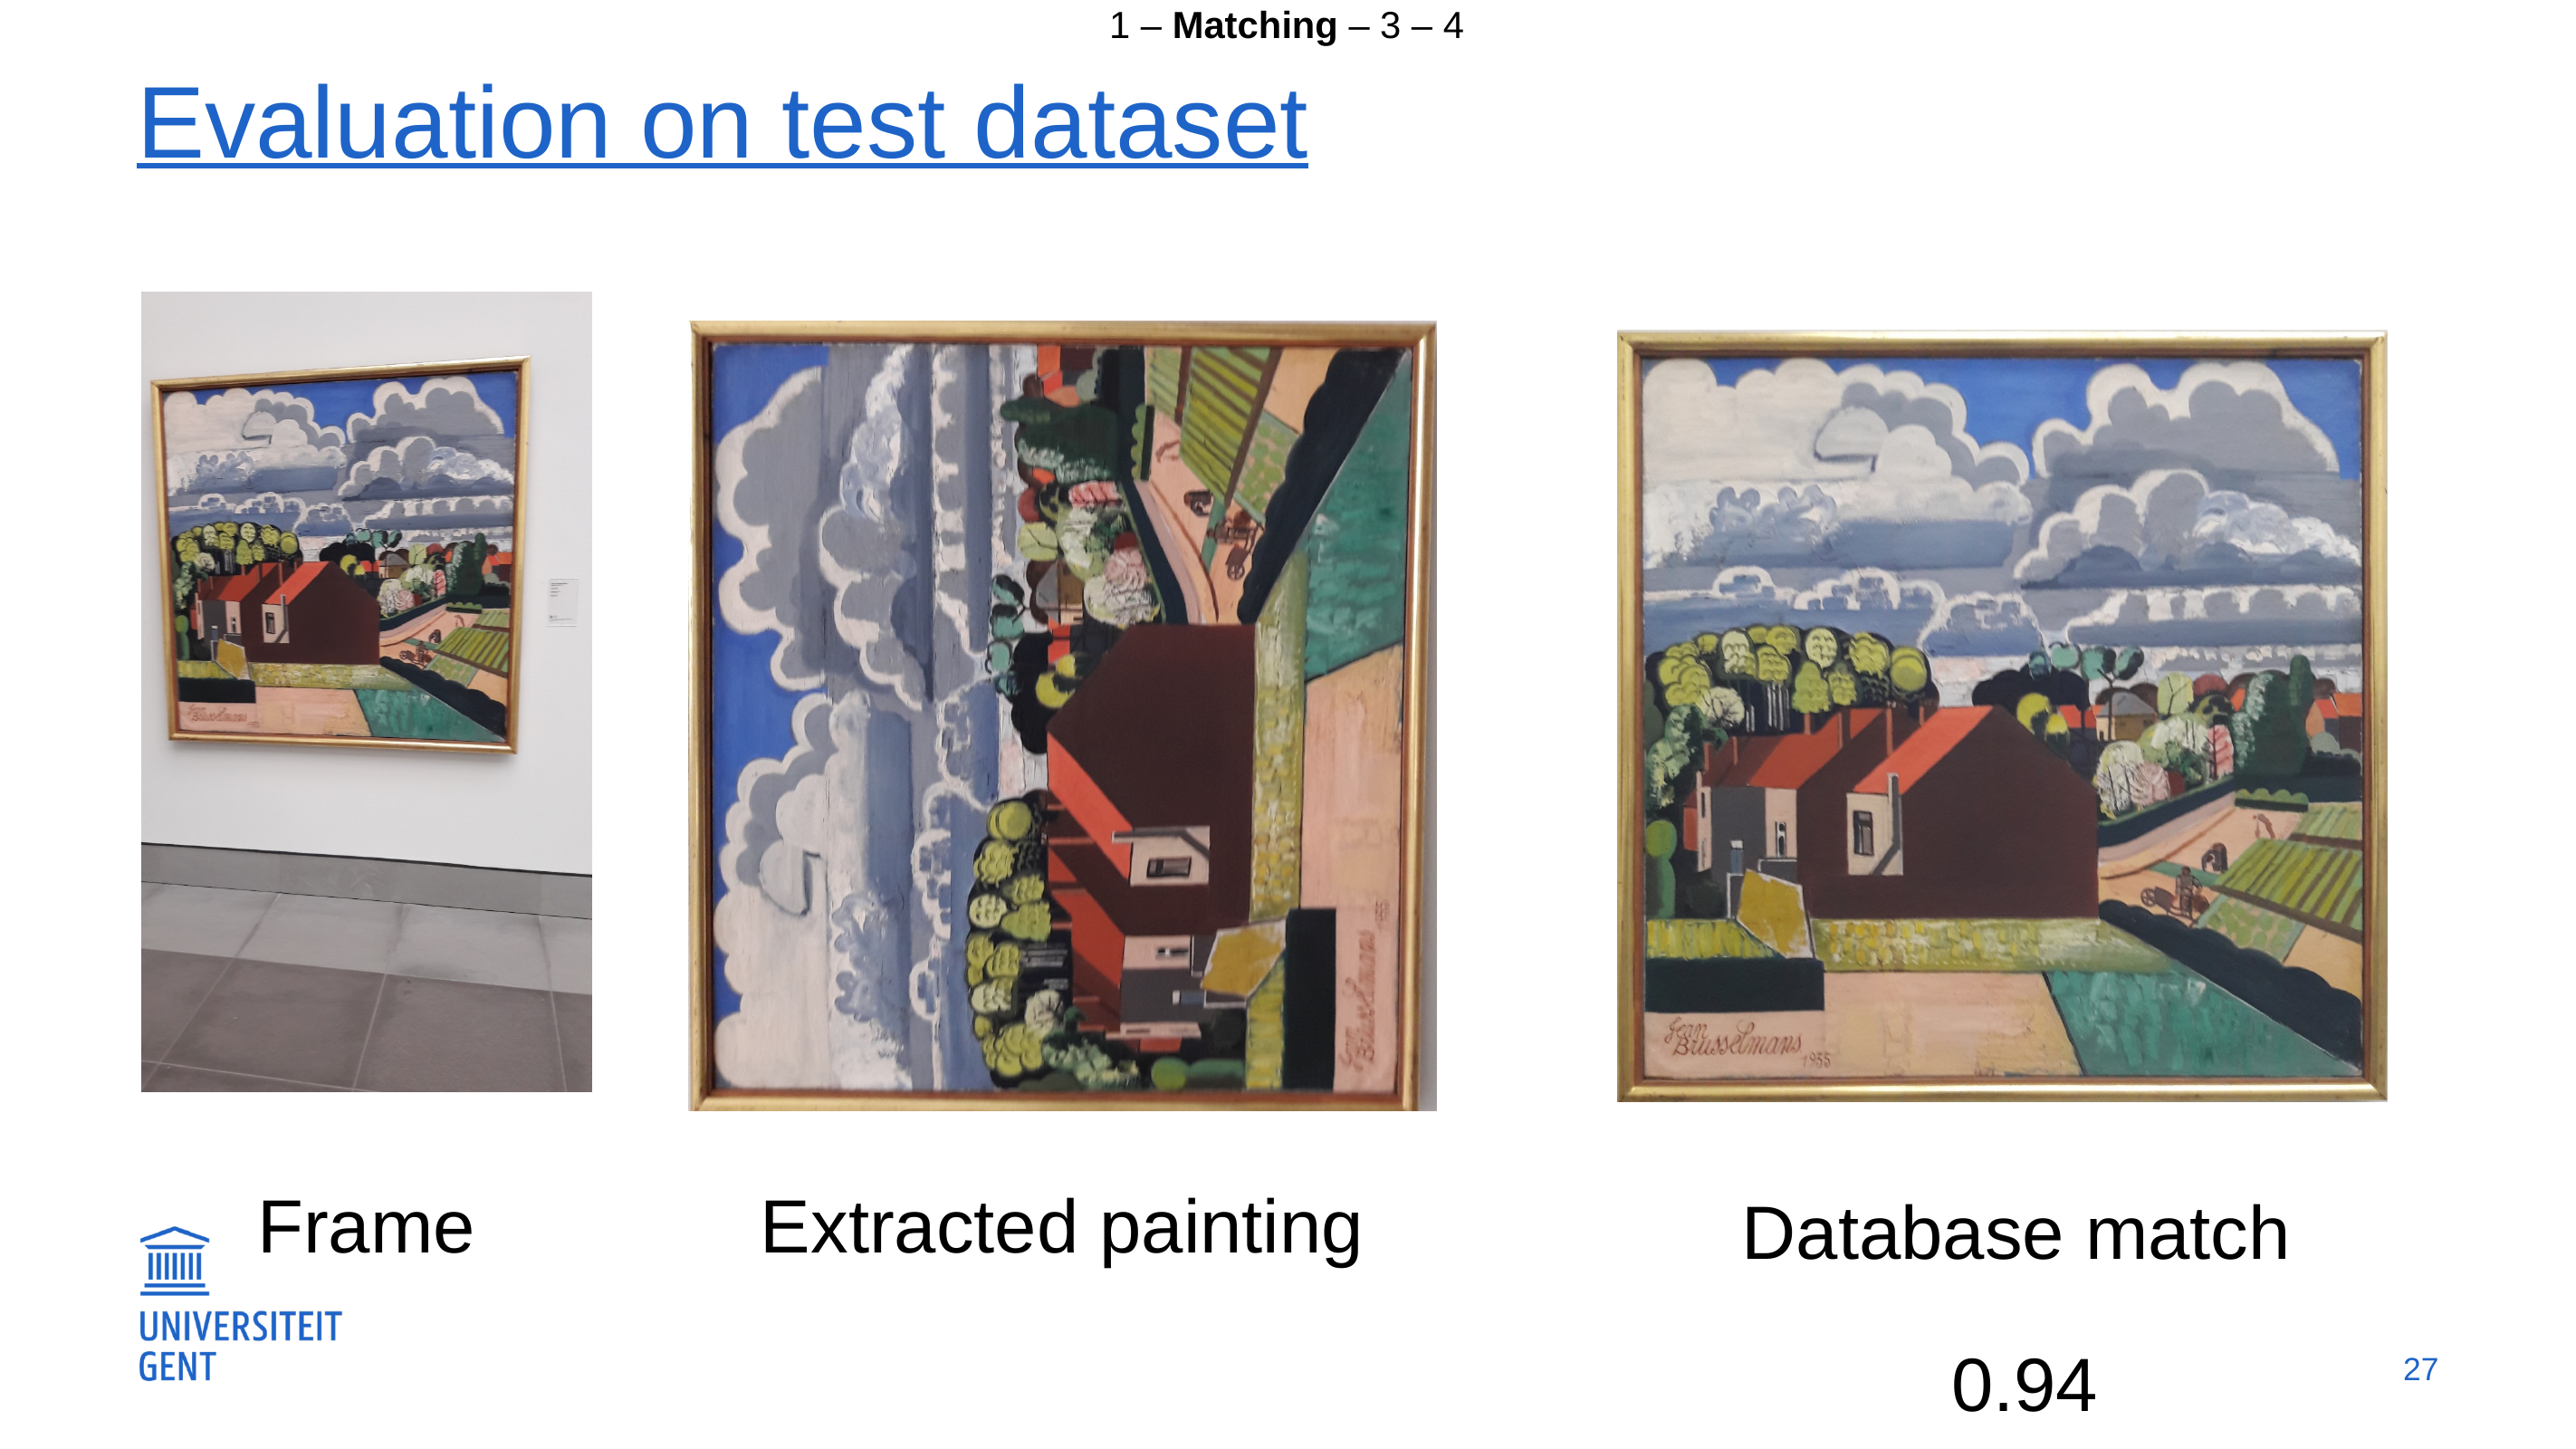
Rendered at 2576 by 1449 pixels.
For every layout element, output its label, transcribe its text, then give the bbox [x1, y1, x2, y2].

picture [1617, 330, 2388, 1102]
slide_number 27 [2361, 1329, 2453, 1407]
text_box Database match [1681, 1158, 2352, 1281]
text_box 1 – Matching – 3 – 4 [120, 0, 2454, 128]
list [141, 292, 592, 1092]
title Evaluation on test dataset [123, 62, 2456, 192]
text_box Frame [31, 1153, 702, 1275]
picture [72, 1275, 415, 1449]
picture [688, 321, 1437, 1111]
text_box Extracted painting [726, 1153, 1398, 1275]
text_box 0.94 [1690, 1310, 2361, 1434]
